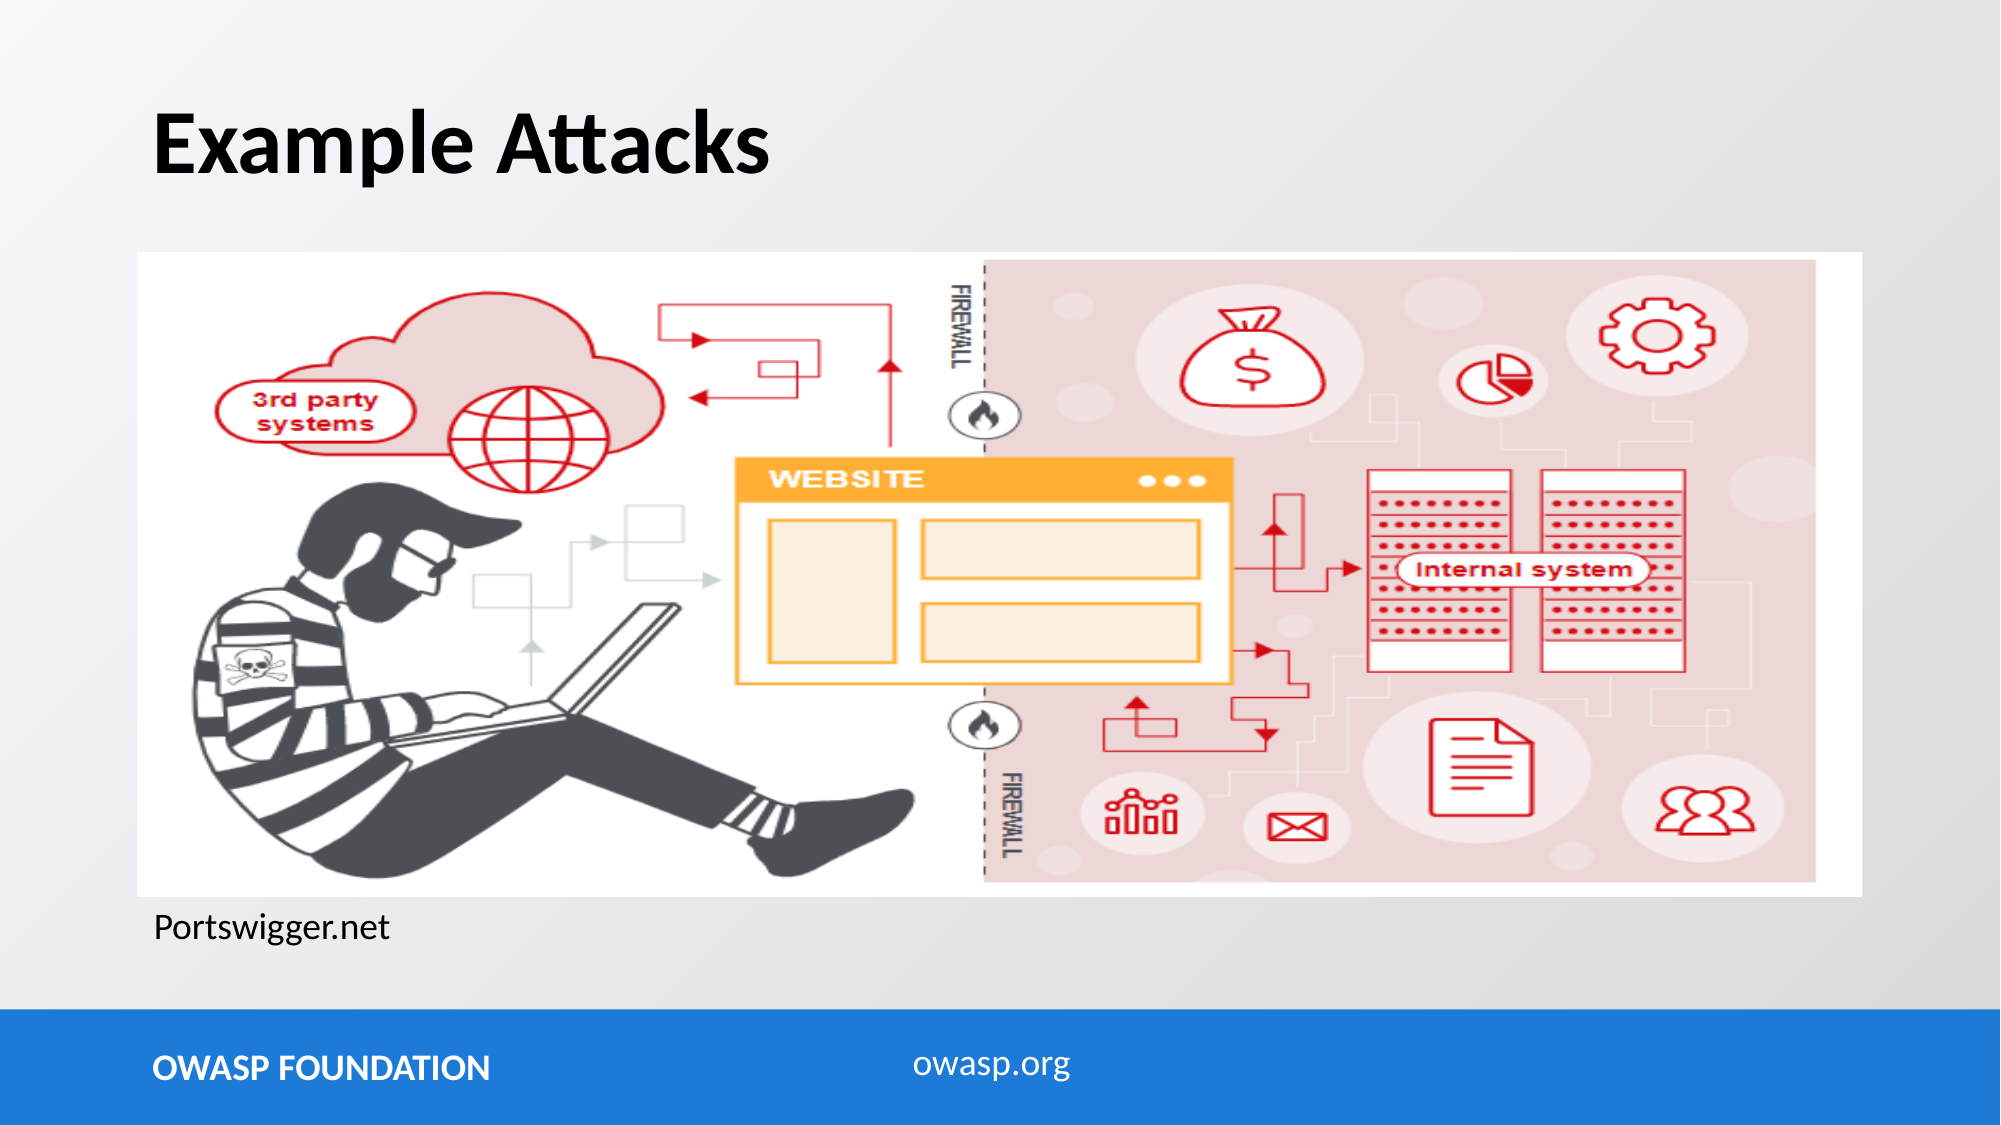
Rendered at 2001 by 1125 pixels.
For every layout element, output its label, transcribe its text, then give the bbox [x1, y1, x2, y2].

title Example Attacks [137, 35, 1863, 252]
text_box Portswigger.net [139, 897, 406, 955]
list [137, 252, 1863, 897]
